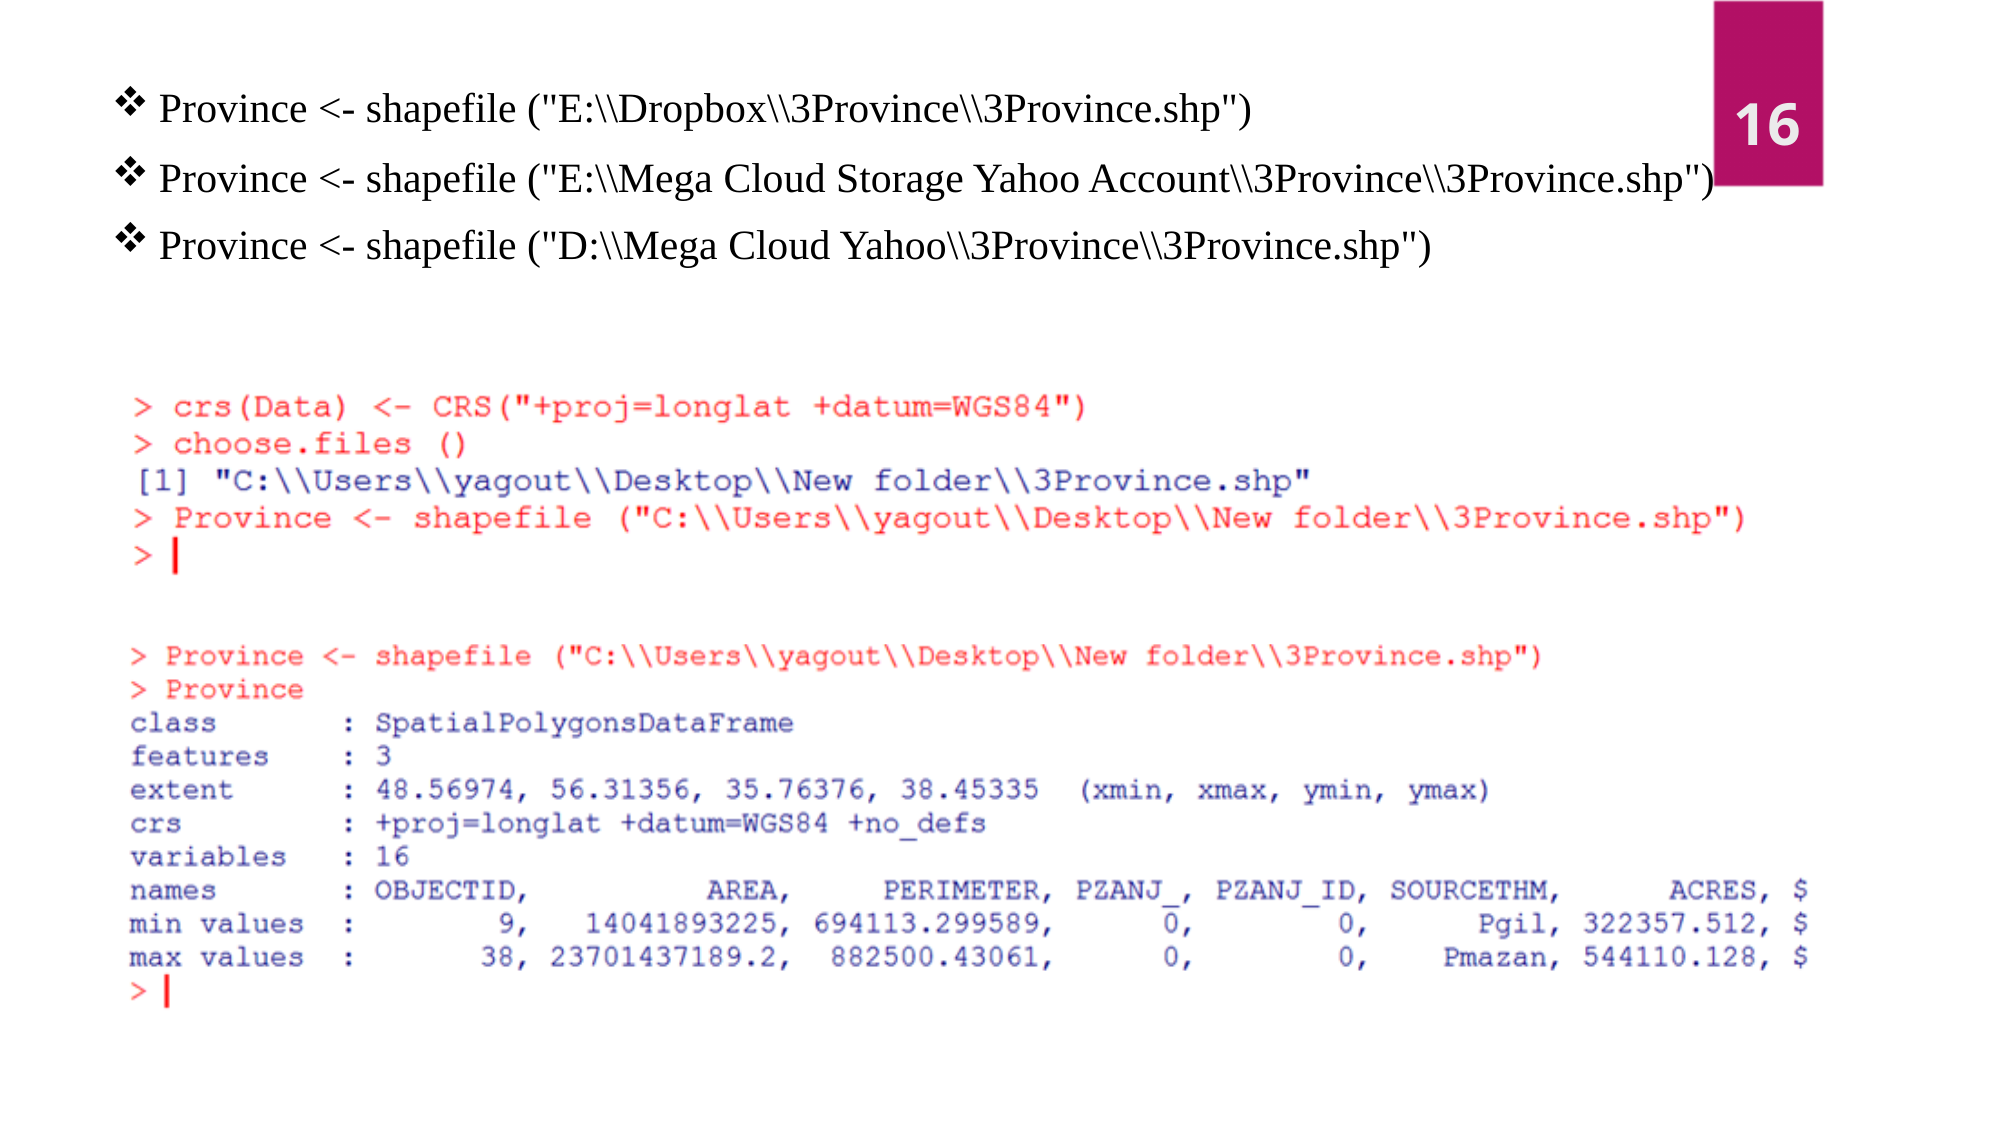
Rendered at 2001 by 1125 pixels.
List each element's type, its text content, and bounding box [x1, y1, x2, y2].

picture [122, 389, 1792, 582]
picture [120, 644, 1819, 1013]
slide_number 16 [1698, 48, 1836, 175]
text_box Province <- shapefile ("E:\\Dropbox\\3Province\\3Province.shp") Province <- shapefile ("E:\\Mega Cloud Storage Yahoo Account\\3Province\\3Province.shp") Province <- shapefile ("D:\\Mega Cloud Yahoo\\3Province\\3Province.shp") [97, 0, 1885, 276]
